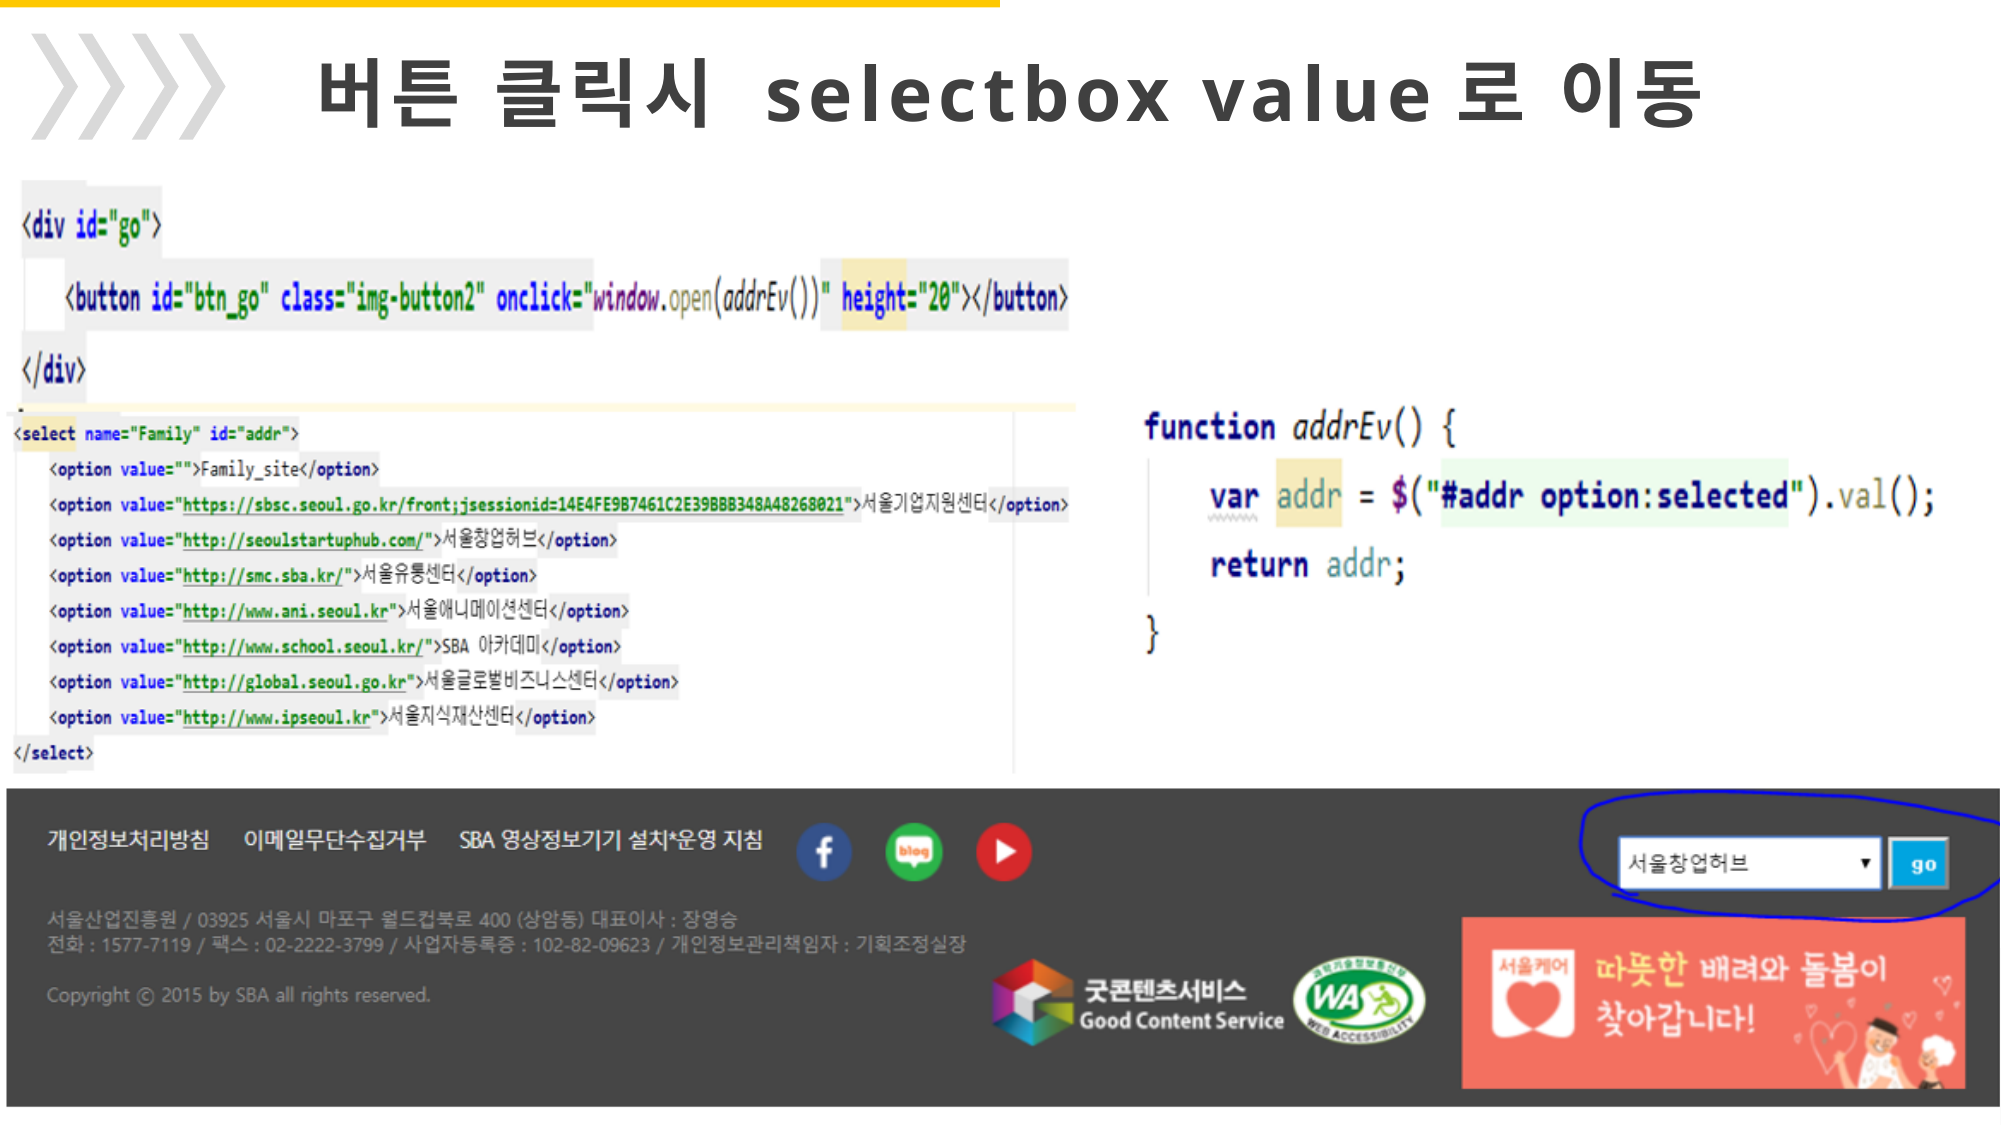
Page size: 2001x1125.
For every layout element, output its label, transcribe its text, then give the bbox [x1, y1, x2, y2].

text_box 버튼 클릭시 selectbox value로 이동 [281, 39, 1719, 145]
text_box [131, 33, 226, 140]
text_box [0, 0, 1001, 8]
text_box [31, 33, 125, 140]
picture [0, 158, 2000, 1125]
